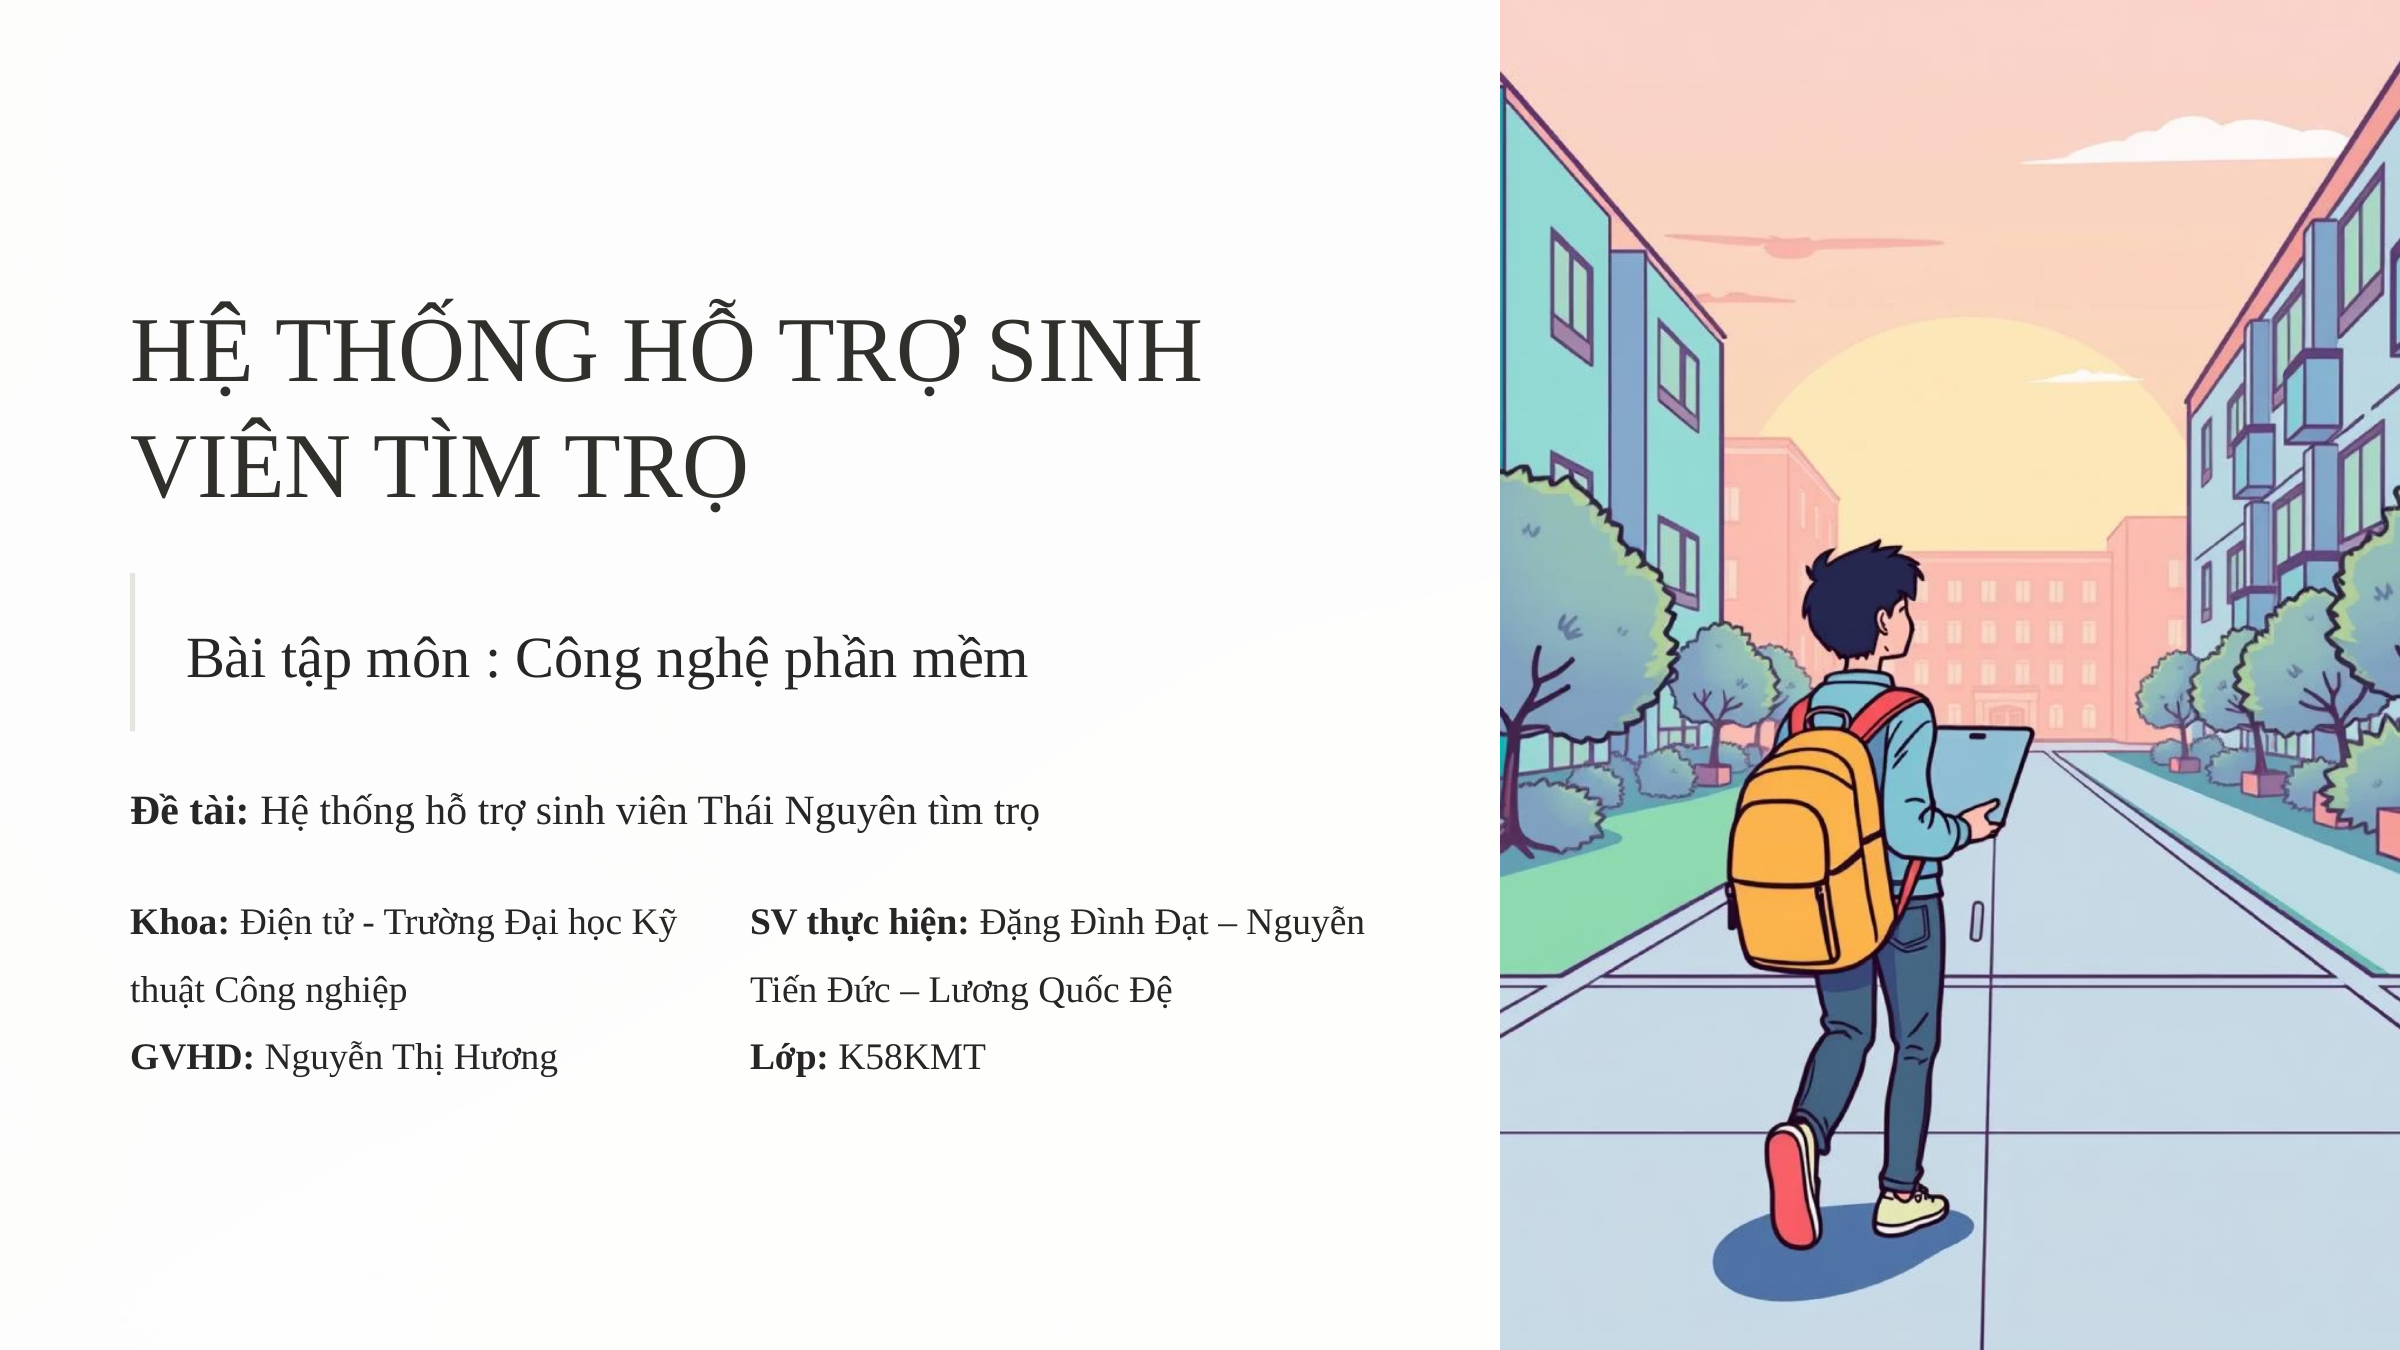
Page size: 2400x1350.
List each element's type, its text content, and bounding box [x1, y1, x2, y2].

text_box Khoa: Điện tử - Trường Đại học Kỹ thuật Công nghiệp GVHD: Nguyễn Thị Hương SV thực hiện: Đặng Đình Đạt – Nguyễn Tiến Đức – Lương Quốc Đệ Lớp: K58KMT [130, 874, 1370, 1066]
text_box Đề tài: Hệ thống hỗ trợ sinh viên Thái Nguyên tìm trọ [130, 773, 1370, 833]
picture [1499, 0, 2400, 1350]
text_box HỆ THỐNG HỖ TRỢ SINH VIÊN TÌM TRỌ [130, 284, 1370, 518]
text_box Bài tập môn : Công nghệ phần mềm [186, 615, 1370, 690]
text_box [130, 573, 136, 732]
